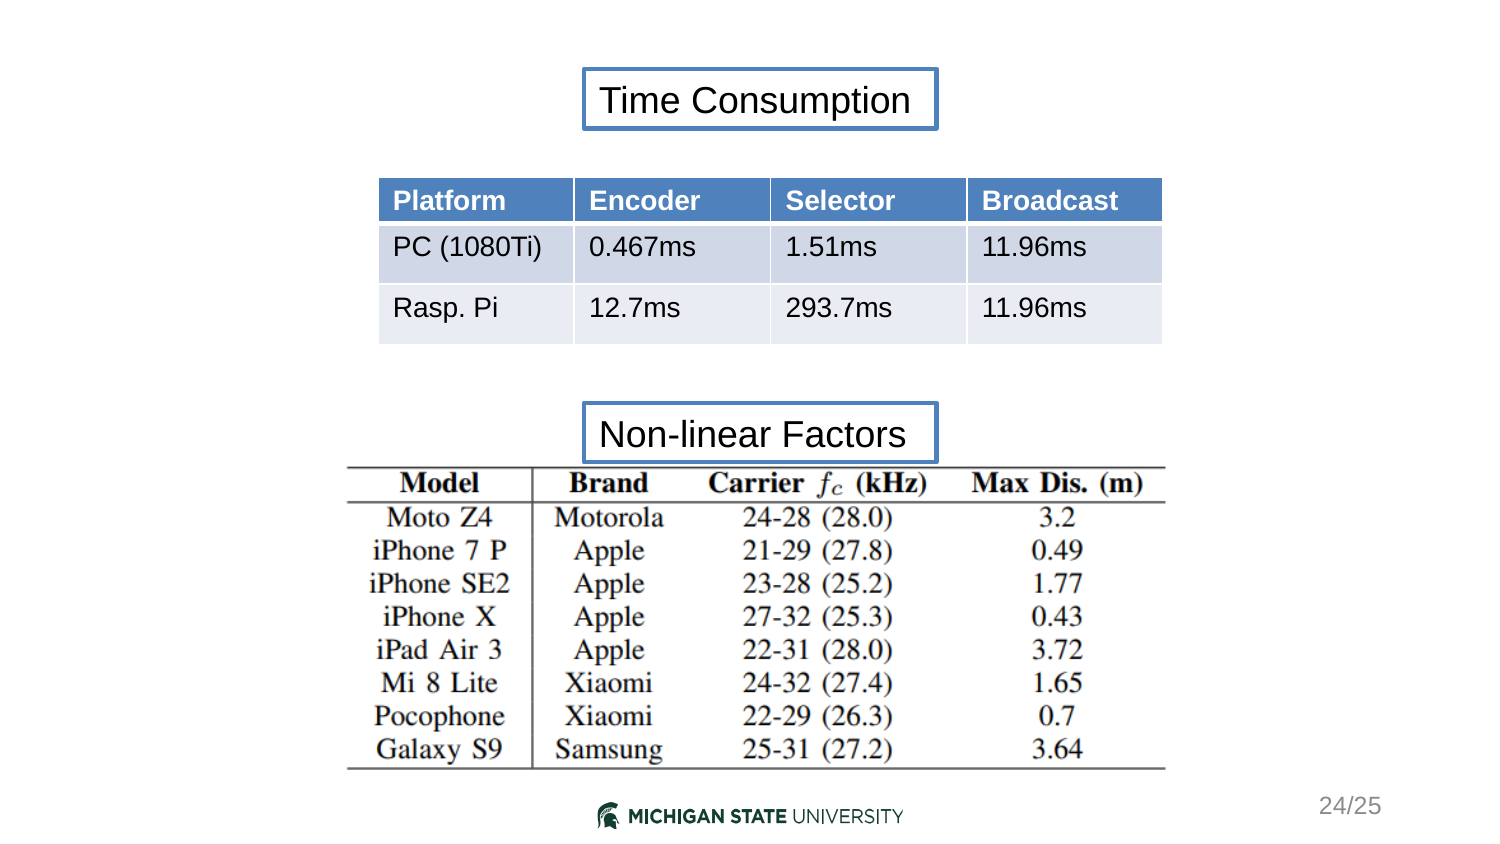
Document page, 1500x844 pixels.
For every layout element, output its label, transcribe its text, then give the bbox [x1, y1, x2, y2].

table_cell 293.7ms [771, 285, 966, 344]
table_header Encoder [575, 178, 770, 221]
table_cell 12.7ms [575, 285, 770, 344]
text_box Time Consumption [582, 67, 939, 131]
table_cell Rasp. Pi [379, 285, 573, 344]
table_cell PC (1080Ti) [379, 226, 573, 283]
table_header Broadcast [968, 178, 1162, 221]
table_cell 1.51ms [771, 226, 966, 283]
table_cell 11.96ms [968, 285, 1162, 344]
picture [468, 46, 1031, 176]
table_cell 11.96ms [968, 226, 1162, 283]
text_box Non-linear Factors [582, 401, 939, 461]
slide_number 24/25 [1059, 782, 1397, 828]
table_header Selector [771, 178, 966, 221]
table_cell 0.467ms [575, 226, 770, 283]
picture [339, 463, 1177, 776]
table_header Platform [379, 178, 573, 221]
